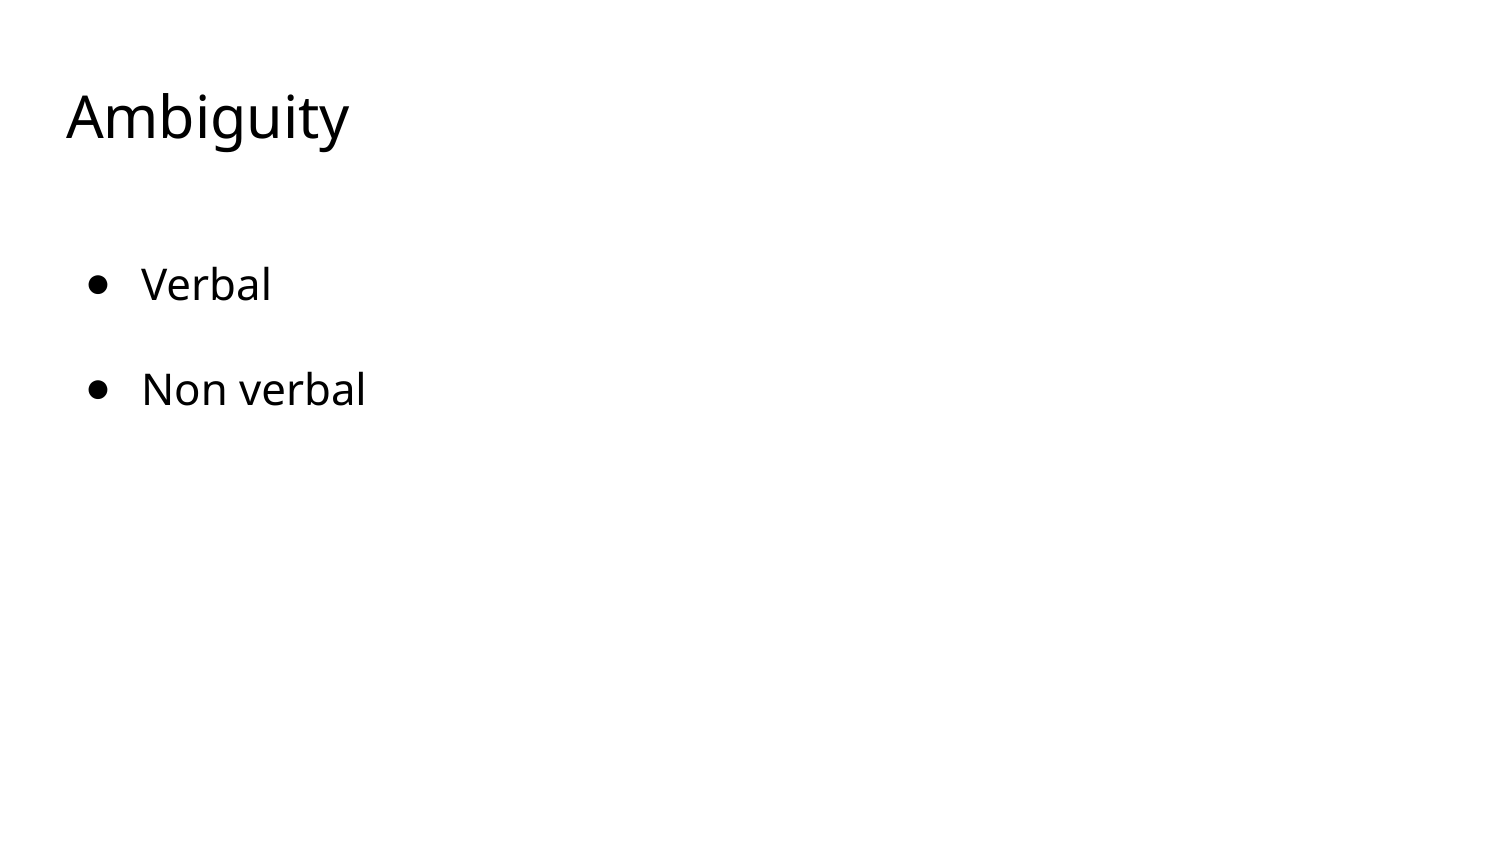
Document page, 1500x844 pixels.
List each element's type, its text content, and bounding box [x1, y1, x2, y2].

list Verbal Non verbal [51, 189, 1449, 750]
title Ambiguity [51, 72, 1449, 167]
